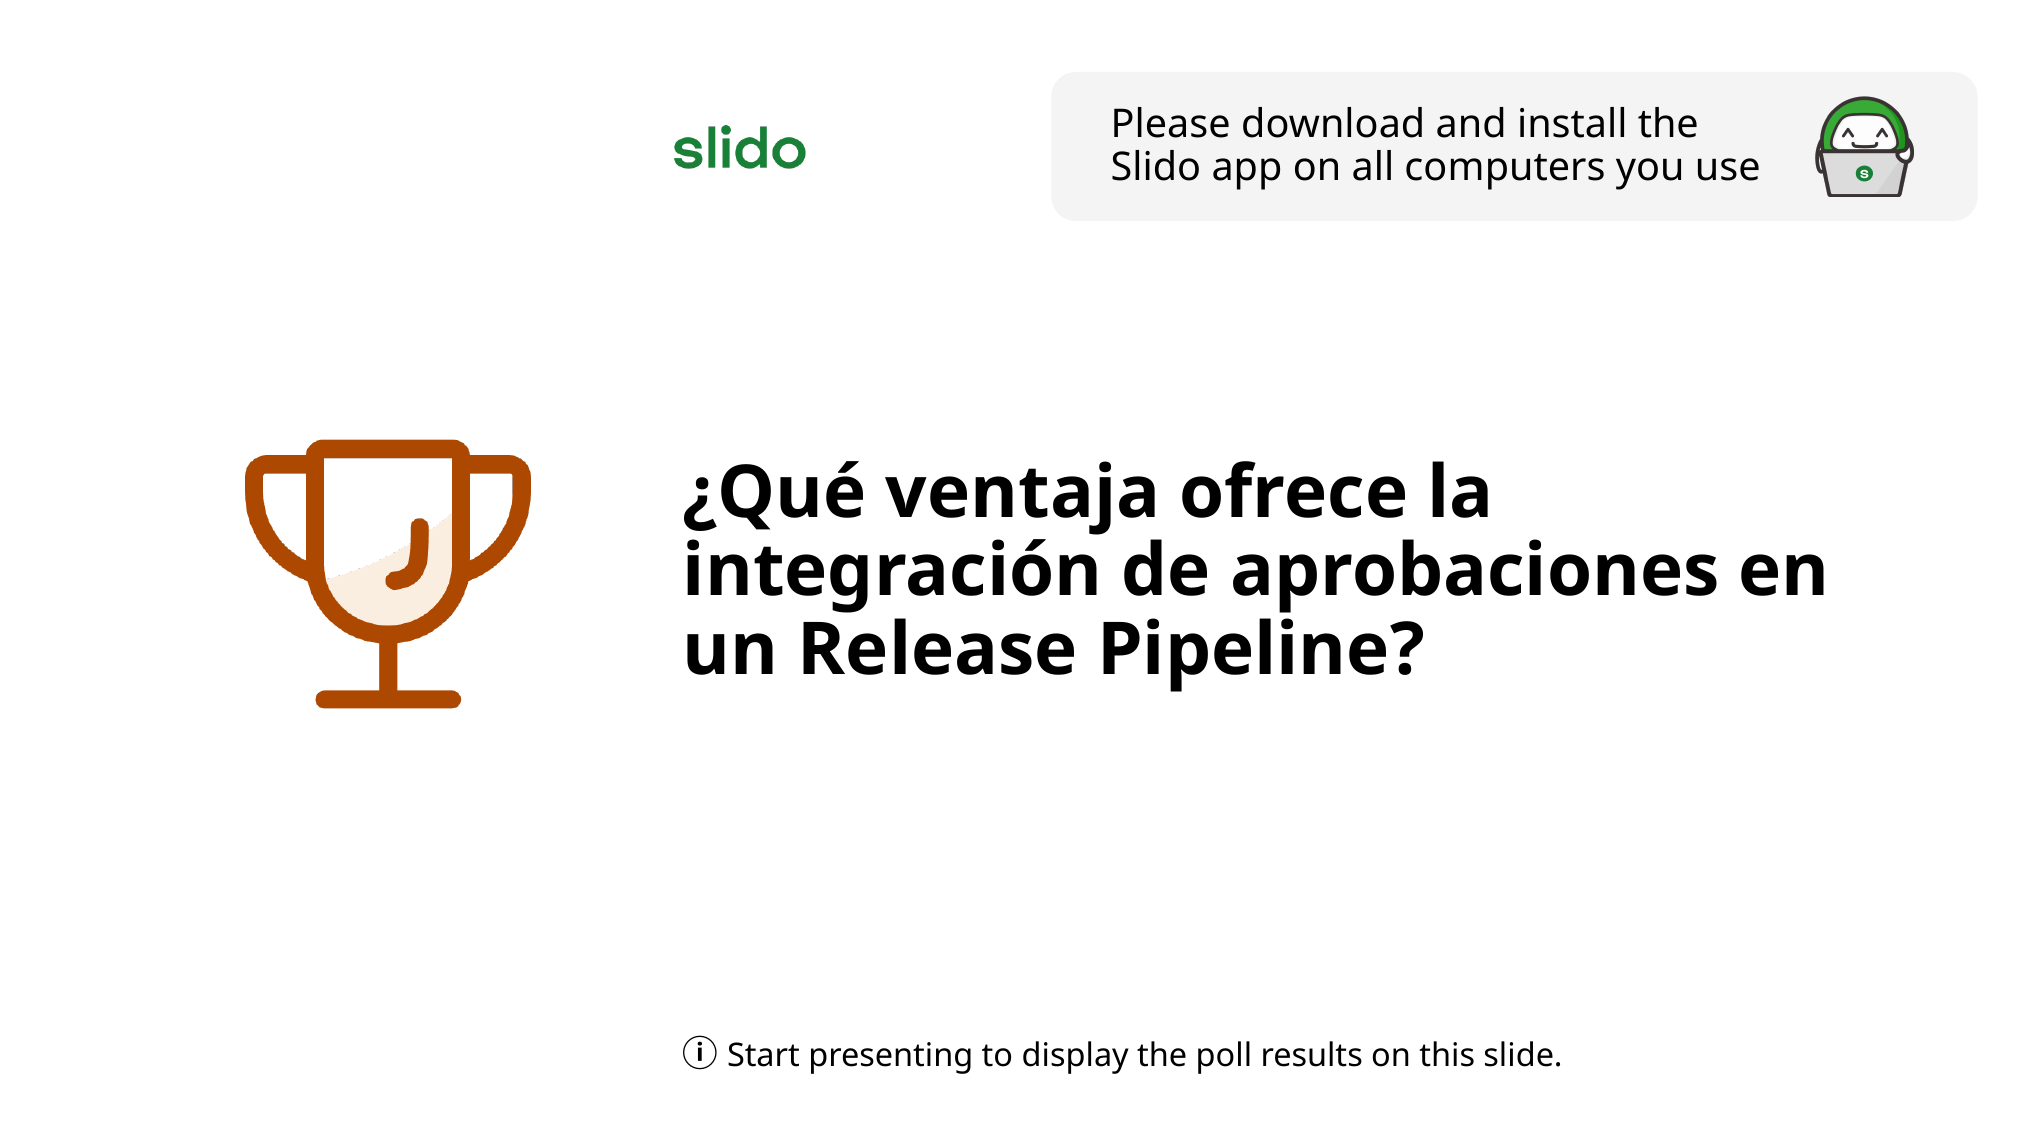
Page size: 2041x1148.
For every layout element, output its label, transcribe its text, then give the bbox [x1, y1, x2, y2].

text_box ⓘ Start presenting to display the poll results on this slide. [652, 1011, 1878, 1099]
text_box ¿Qué ventaja ofrece la integración de aprobaciones en un Release Pipeline? [652, 430, 1878, 718]
text_box Please download and install the Slido app on all computers you use [1050, 71, 1979, 222]
picture [193, 379, 582, 768]
picture [1813, 96, 1914, 197]
picture [652, 102, 827, 191]
